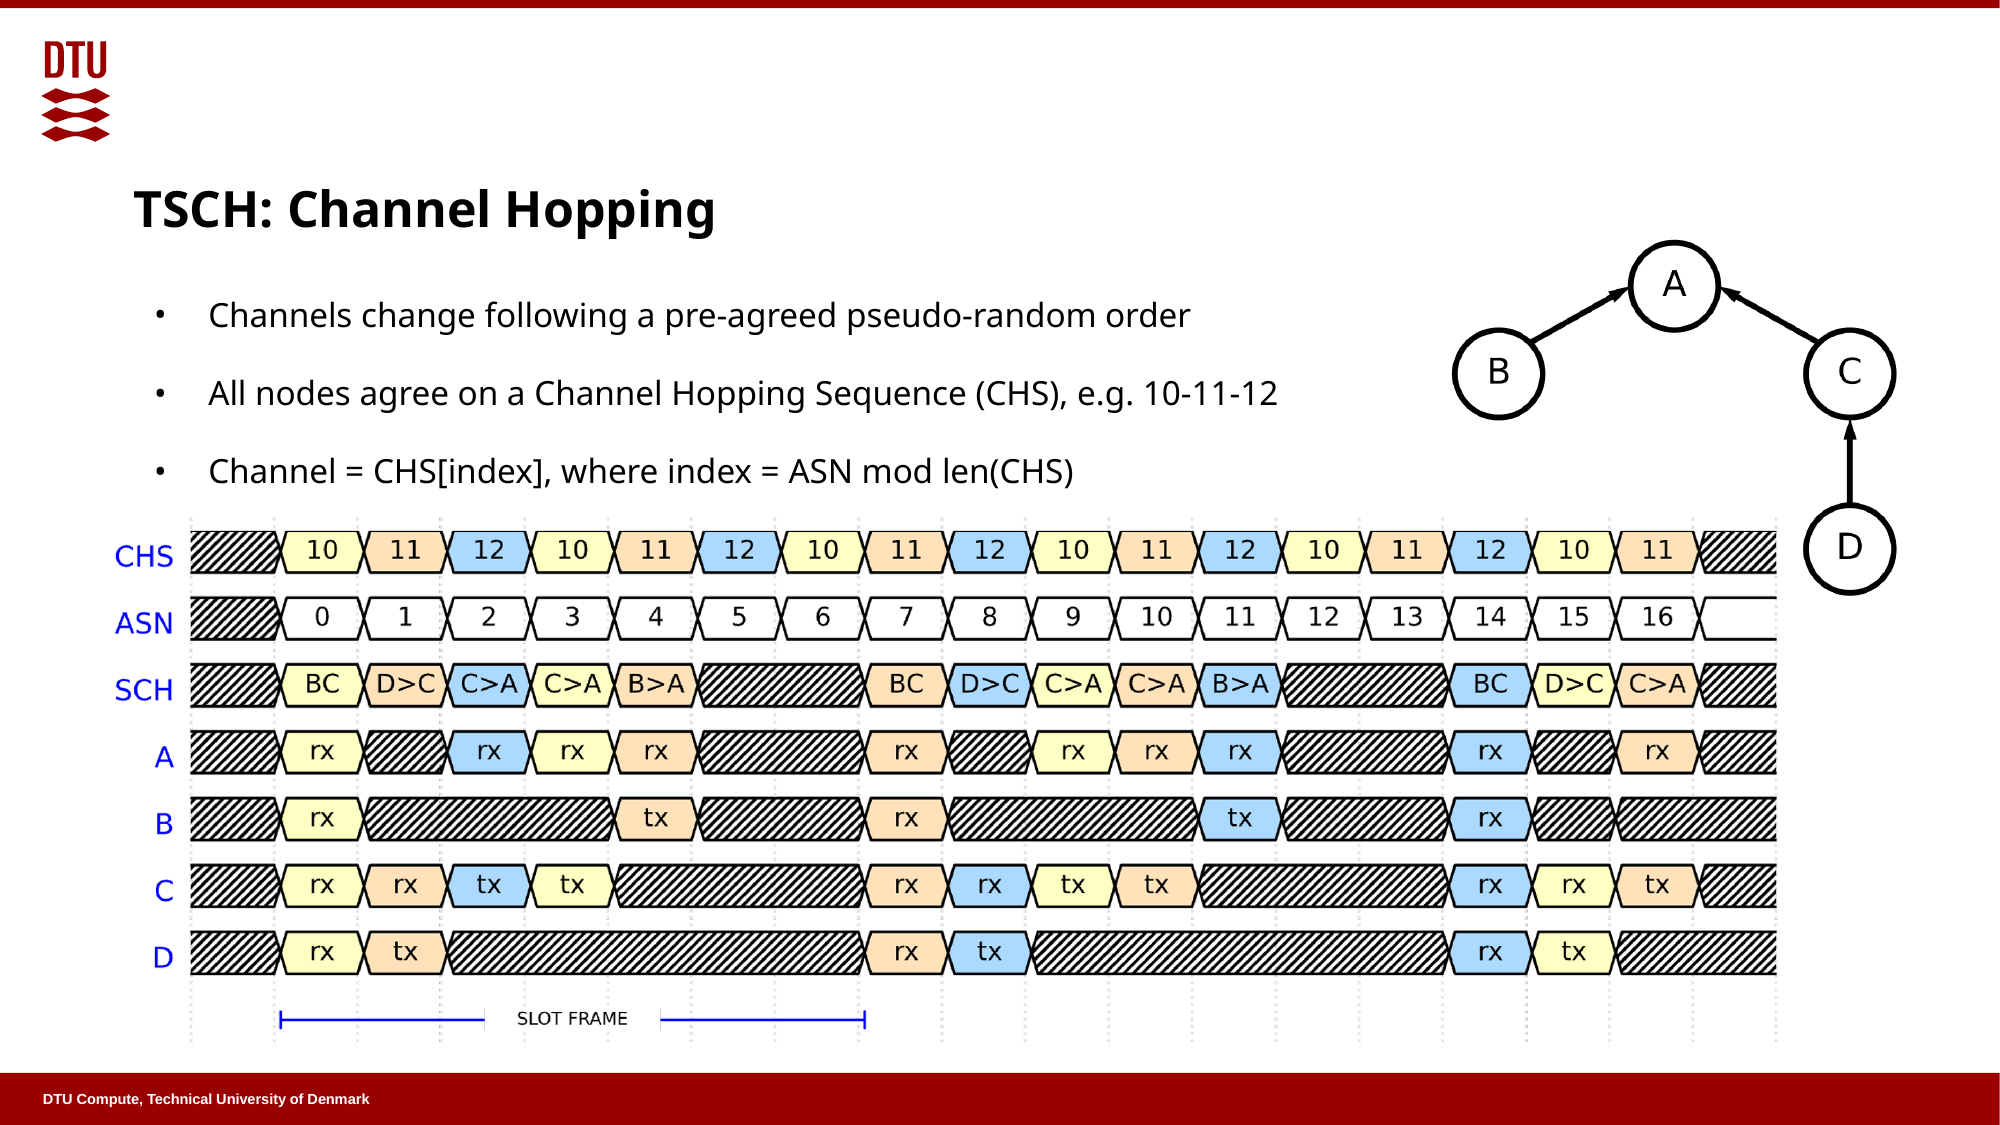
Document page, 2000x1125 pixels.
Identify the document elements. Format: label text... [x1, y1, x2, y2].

list Channels change following a pre-agreed pseudo-random order All nodes agree on a Channel Hopping Sequence (CHS), e.g. 10-11-12 Channel = CHS[index], where index = ASN mod len(CHS) [133, 262, 1419, 477]
picture [73, 207, 1926, 1048]
title TSCH: Channel Hopping [133, 50, 1834, 238]
